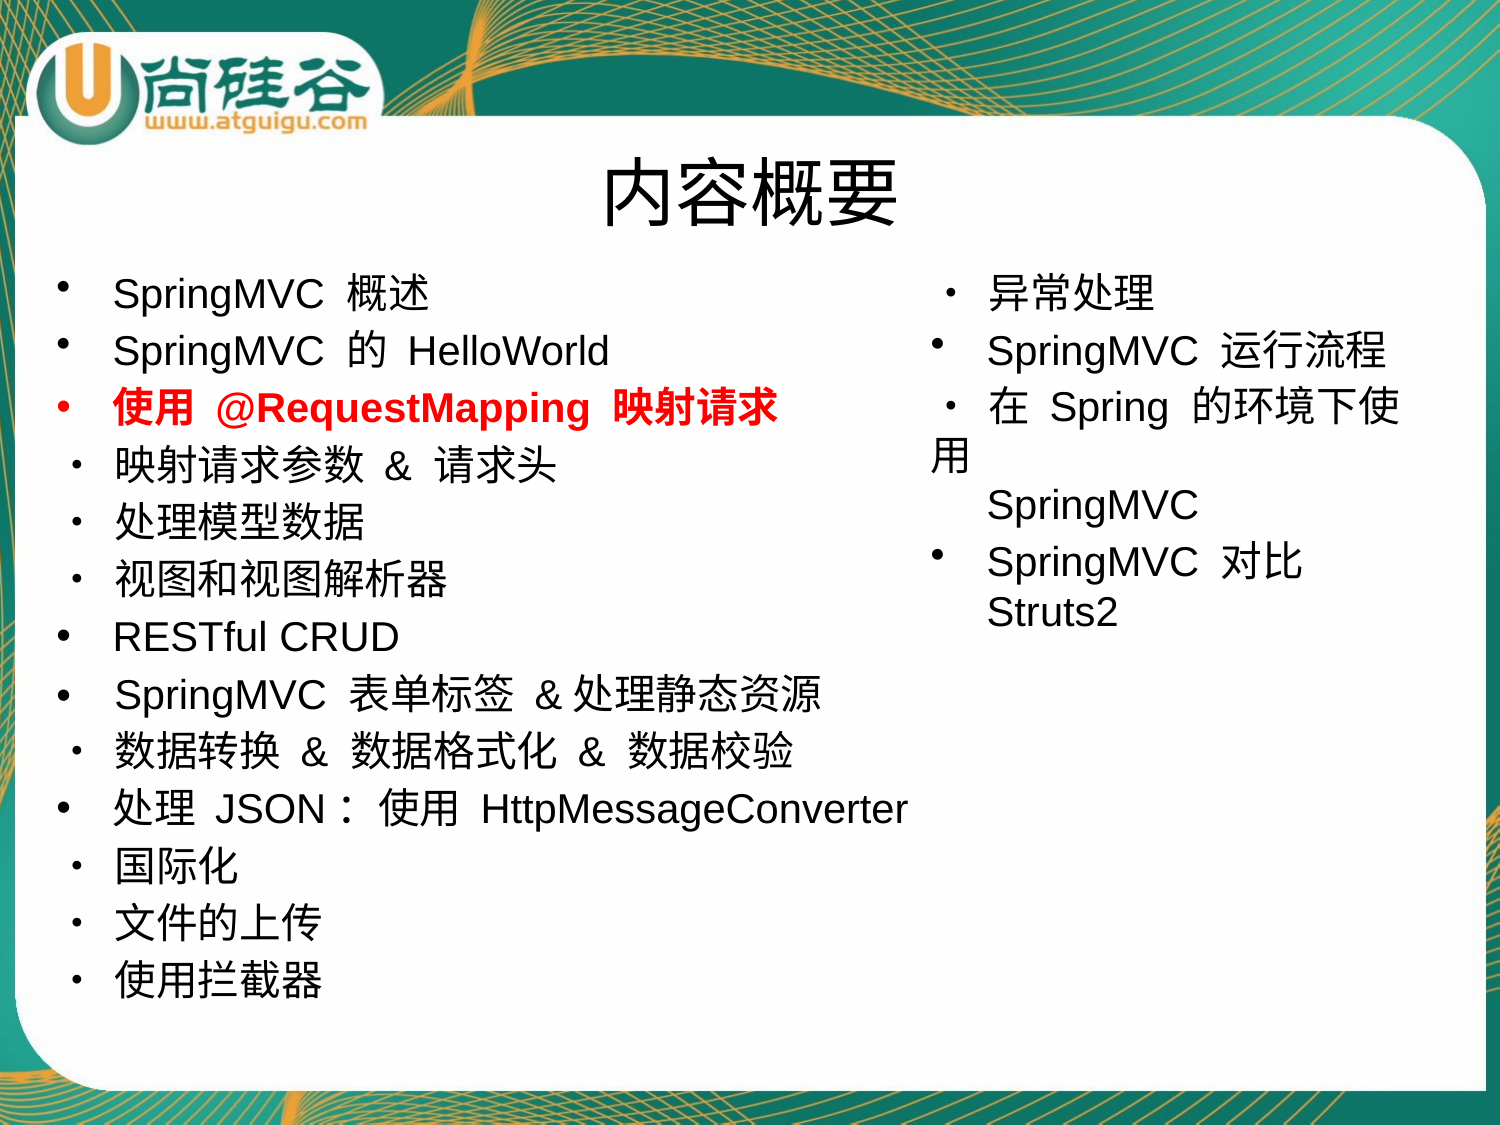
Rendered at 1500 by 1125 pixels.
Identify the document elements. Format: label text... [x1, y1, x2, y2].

title 内容概要 [225, 134, 1275, 266]
list SpringMVC 概述 SpringMVC 的 HelloWorld 使用 @RequestMapping 映射请求 • 映射请求参数 & 请求头 • 处理模型数据 • 视图和视图解析器 RESTful CRUD • SpringMVC 表单标签 &处理静态资源 • 数据转换 & 数据格式化 & 数据校验 处理 JSON：使用 HttpMessageConverter • 国际化 • 文件的上传 • 使用拦截器 [54, 266, 1446, 1005]
picture [0, 0, 1500, 1125]
text_box • 异常处理 SpringMVC 运行流程 • 在 Spring 的环境下使用 SpringMVC SpringMVC 对比 Struts2 [928, 266, 1440, 635]
